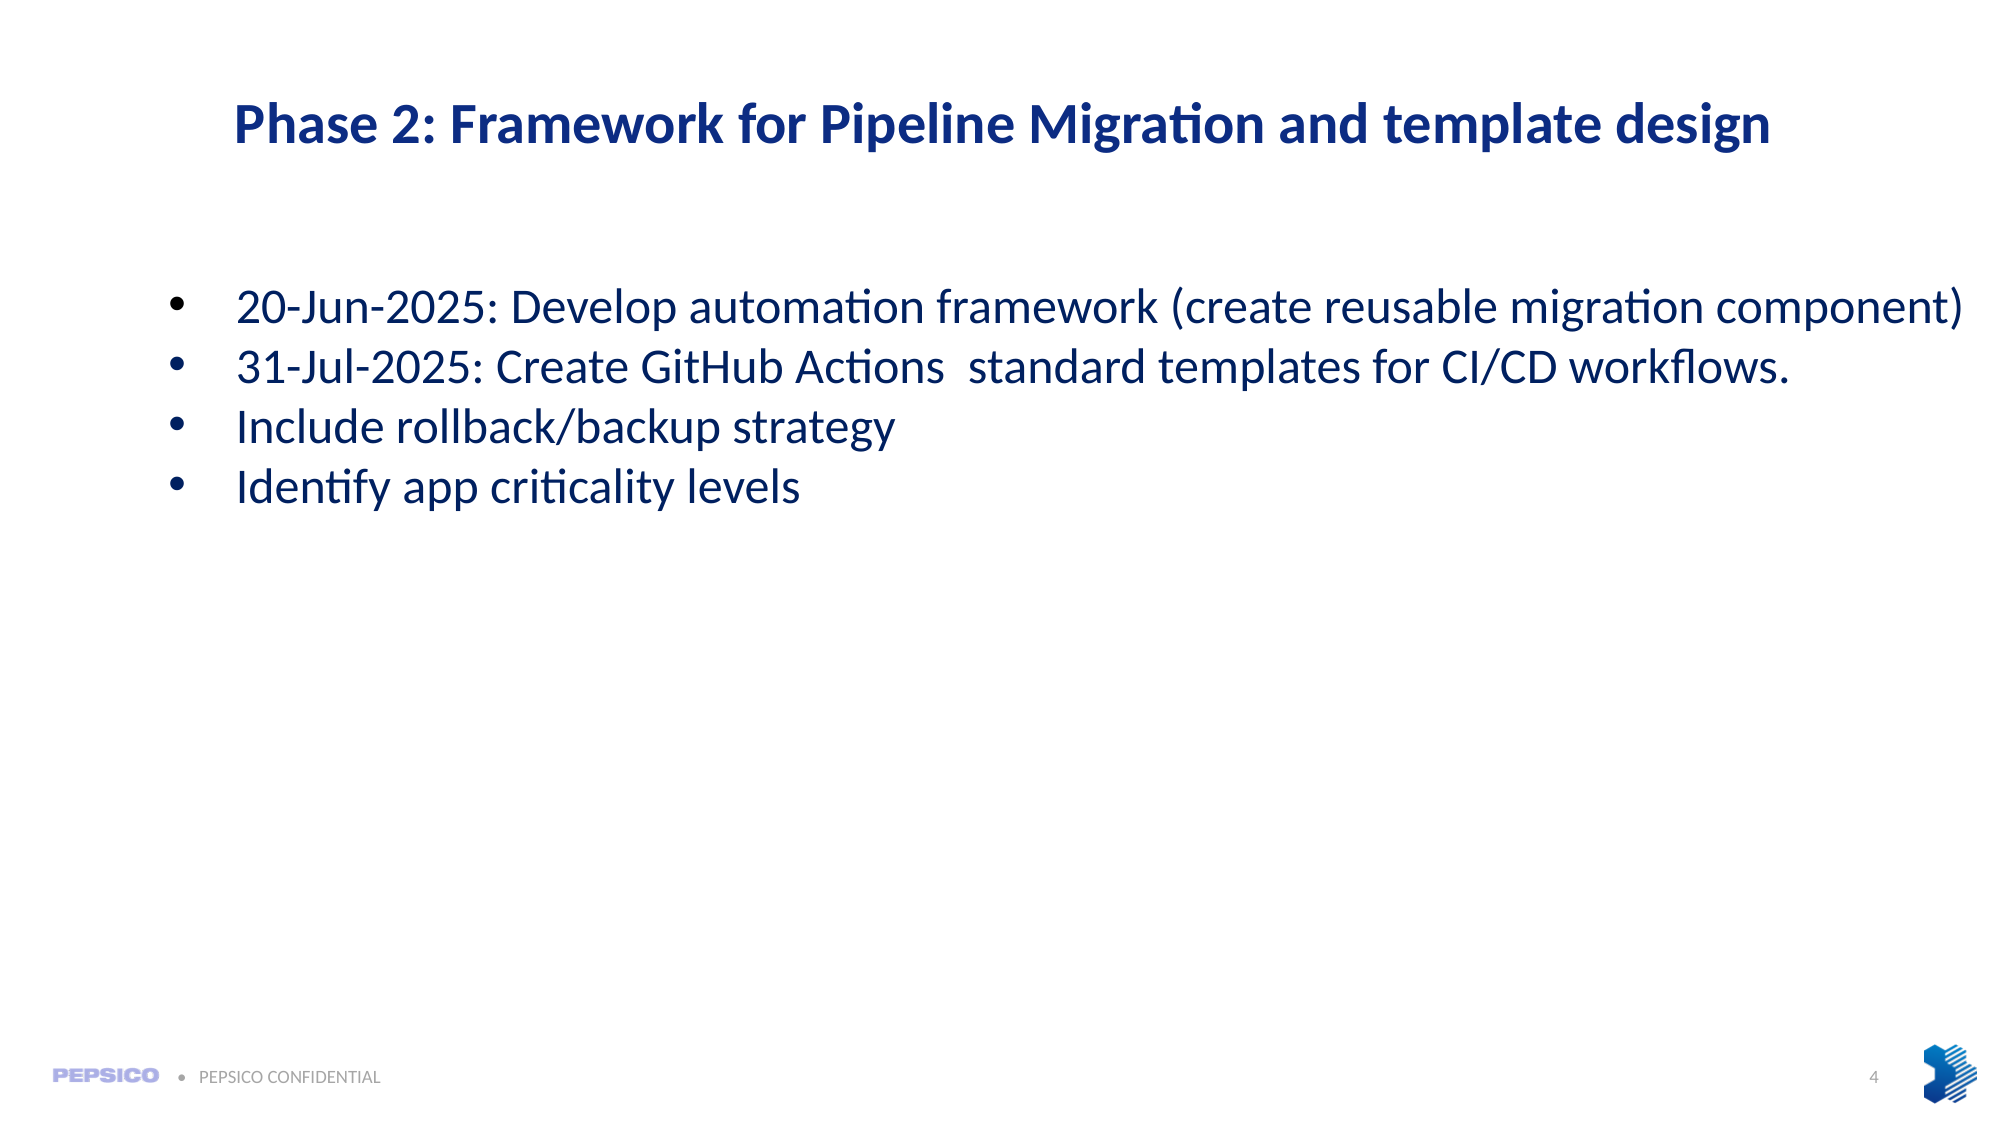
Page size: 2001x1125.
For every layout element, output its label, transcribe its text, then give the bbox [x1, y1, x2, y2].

slide_number 4 [1854, 1057, 1931, 1099]
list Phase 2: Framework for Pipeline Migration and template design [62, 84, 1931, 156]
text_box 20-Jun-2025: Develop automation framework (create reusable migration component) 31-Jul-2025: Create GitHub Actions standard templates for CI/CD workflows. Include rollback/backup strategy Identify app criticality levels [153, 265, 2000, 521]
picture [1924, 1044, 1977, 1104]
